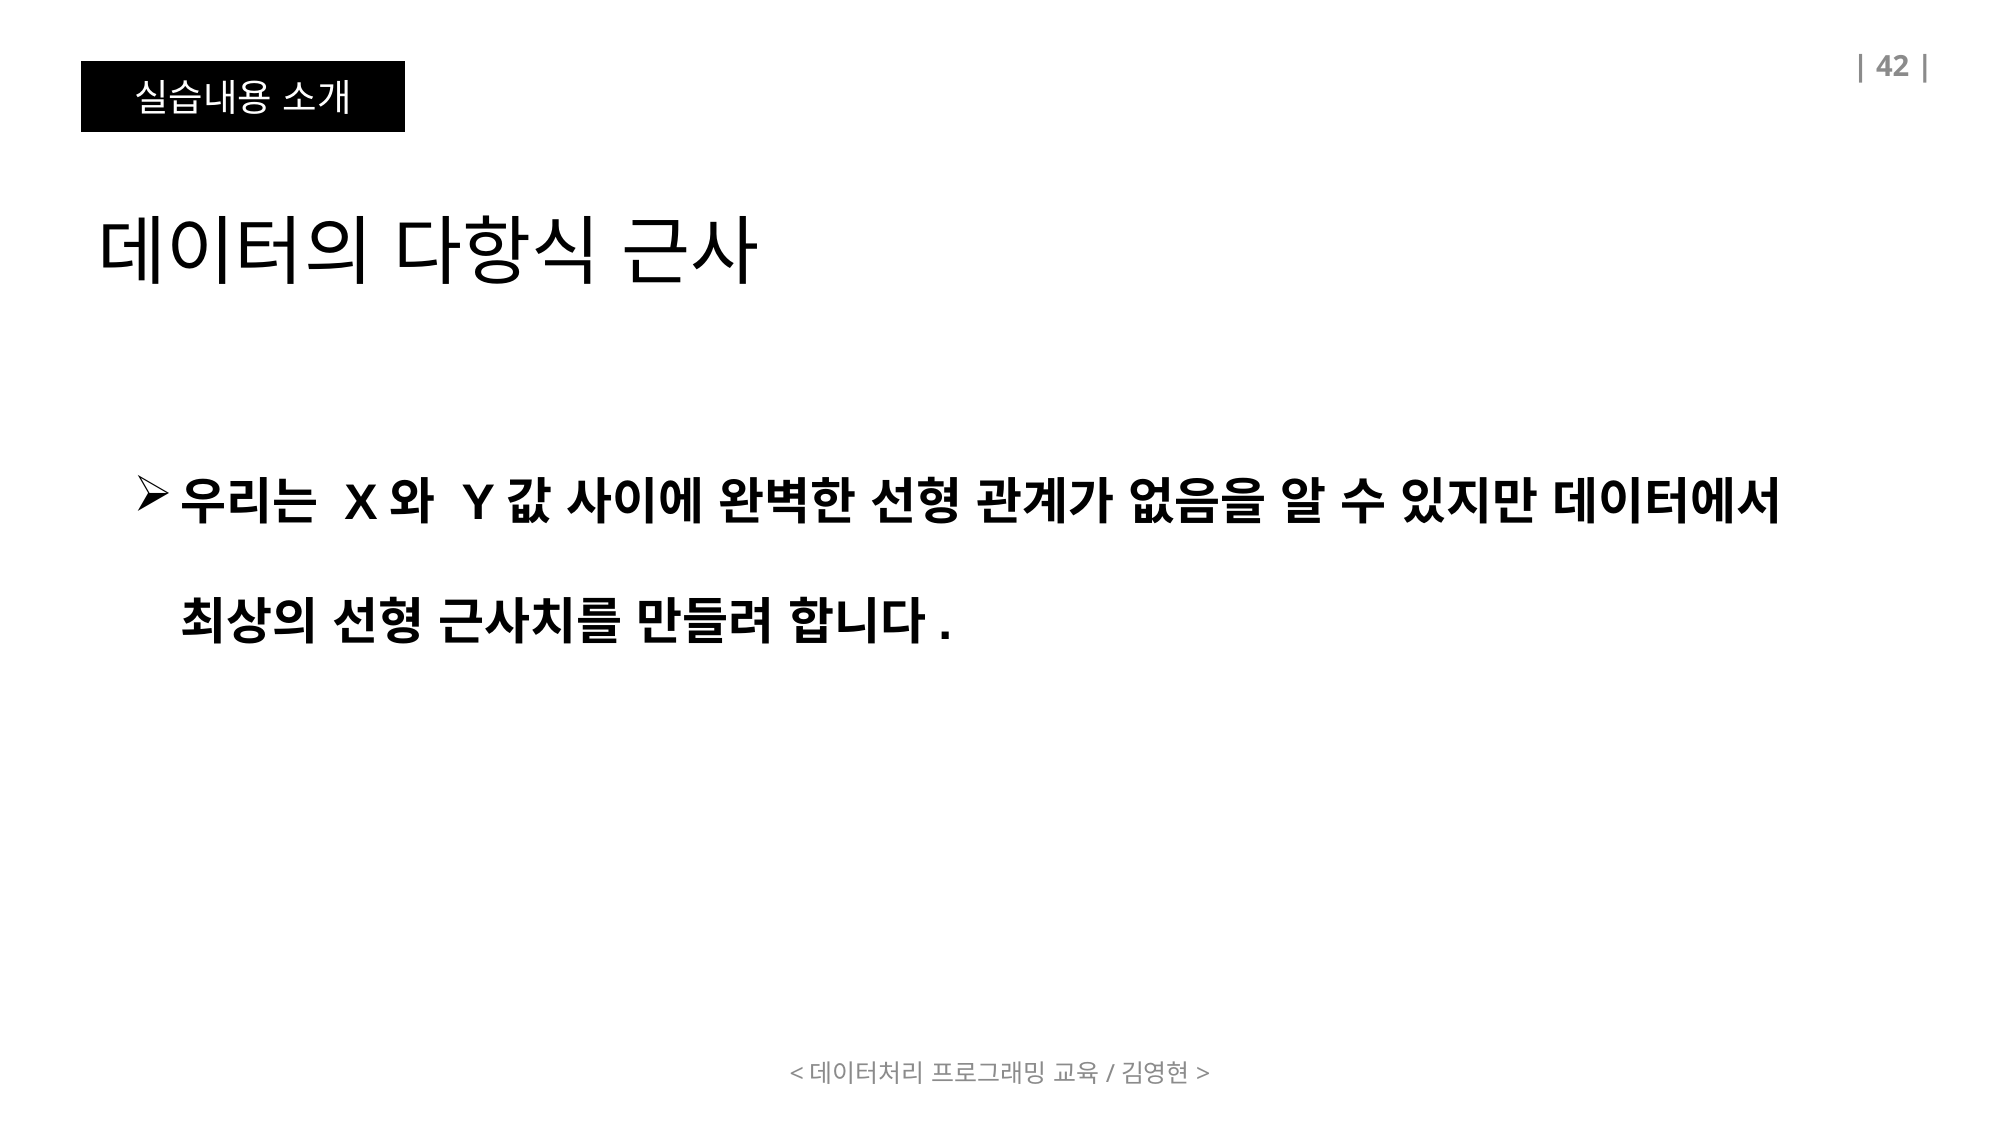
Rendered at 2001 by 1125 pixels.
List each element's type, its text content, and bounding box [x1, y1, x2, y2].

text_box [81, 61, 1543, 302]
slide_number | 42 | [1497, 37, 1948, 98]
footer <데이터처리 프로그래밍 교육/김영현> [662, 1042, 1338, 1103]
text_box 우리는 X와 Y값 사이에 완벽한 선형 관계가 없음을 알 수 있지만 데이터에서 최상의 선형 근사치를 만들려 합니다. [118, 401, 1948, 657]
